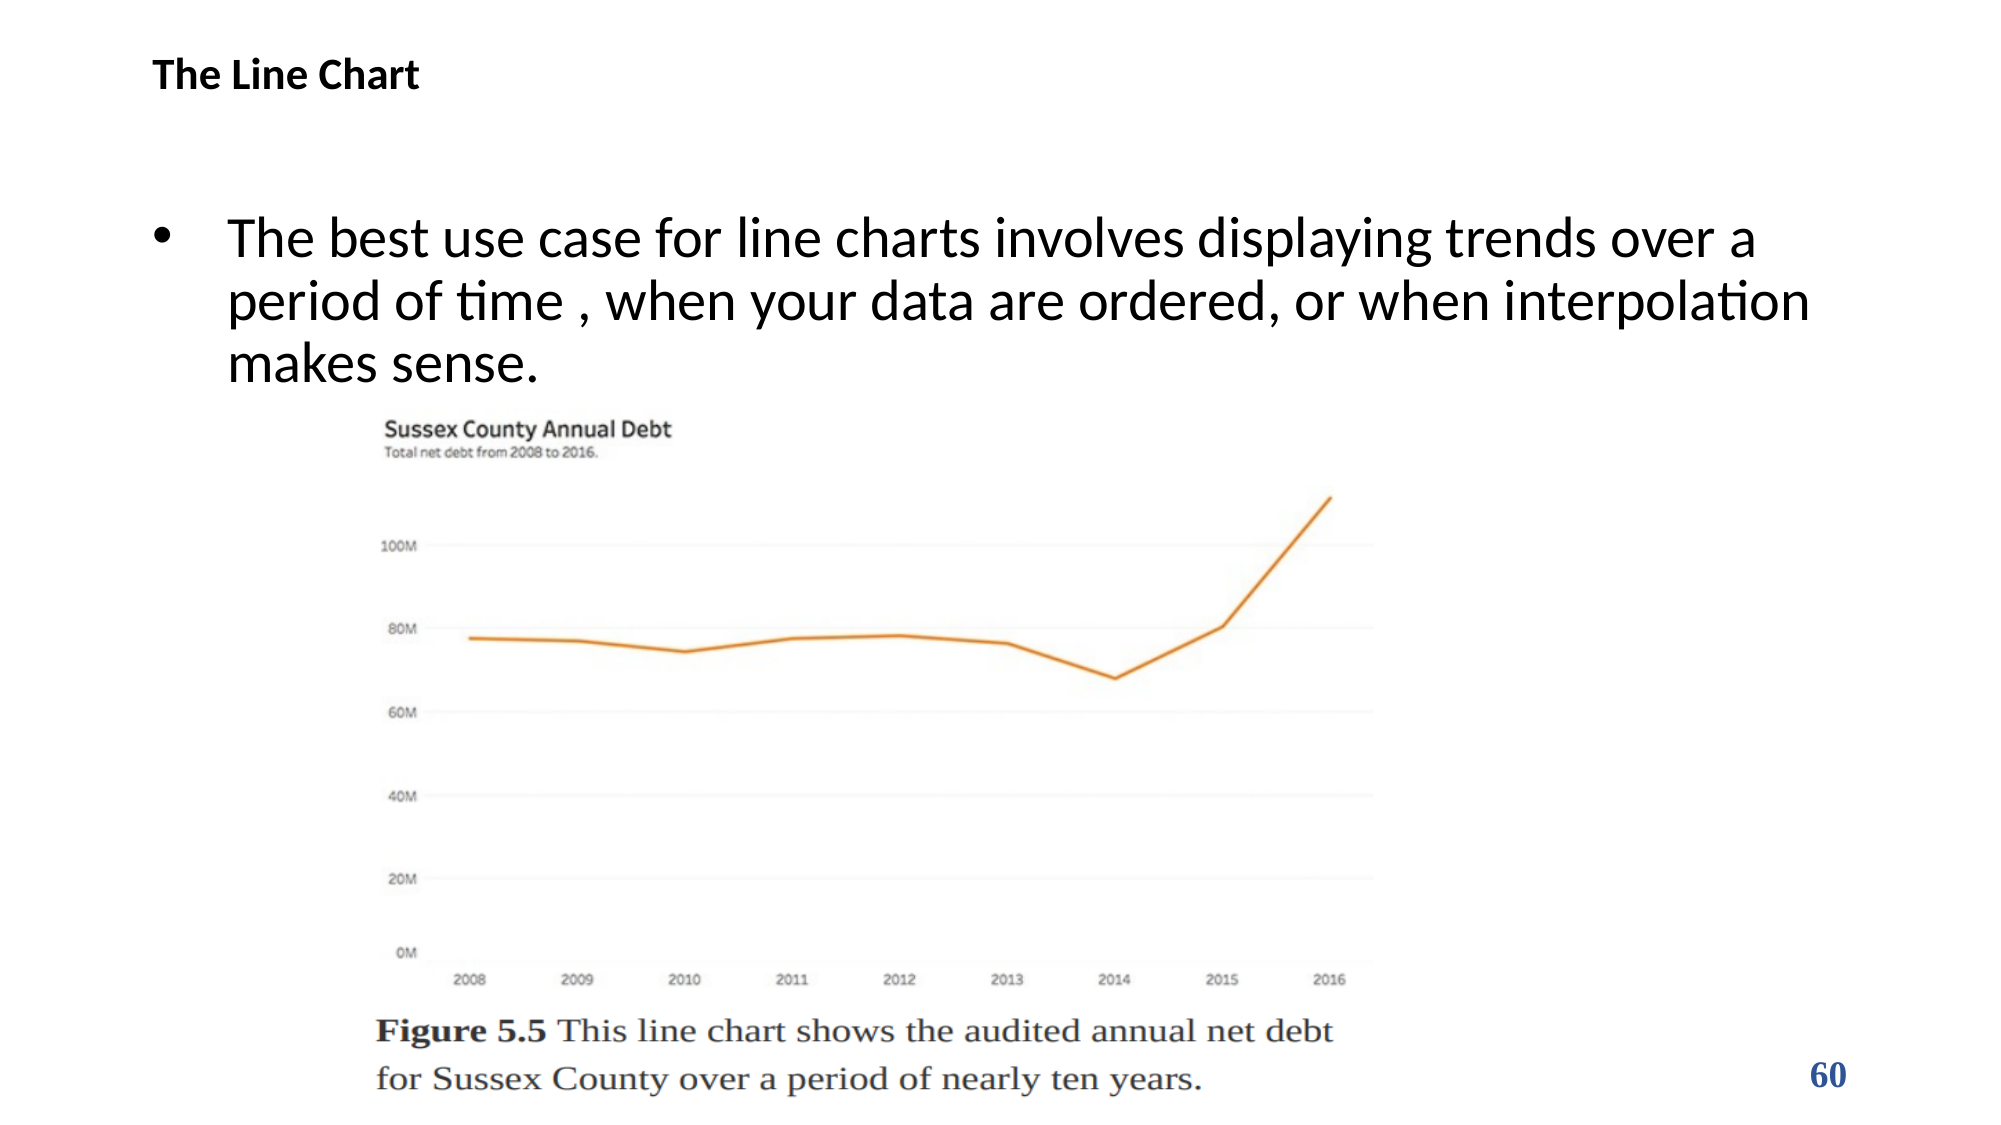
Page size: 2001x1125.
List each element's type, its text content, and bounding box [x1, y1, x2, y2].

title The Line Chart [137, 42, 1863, 161]
list The best use case for line charts involves displaying trends over a period of time , when your data are ordered, or when interpolation makes sense. [137, 199, 1863, 1035]
slide_number 60 [1430, 1042, 1863, 1103]
picture [373, 408, 1426, 1103]
